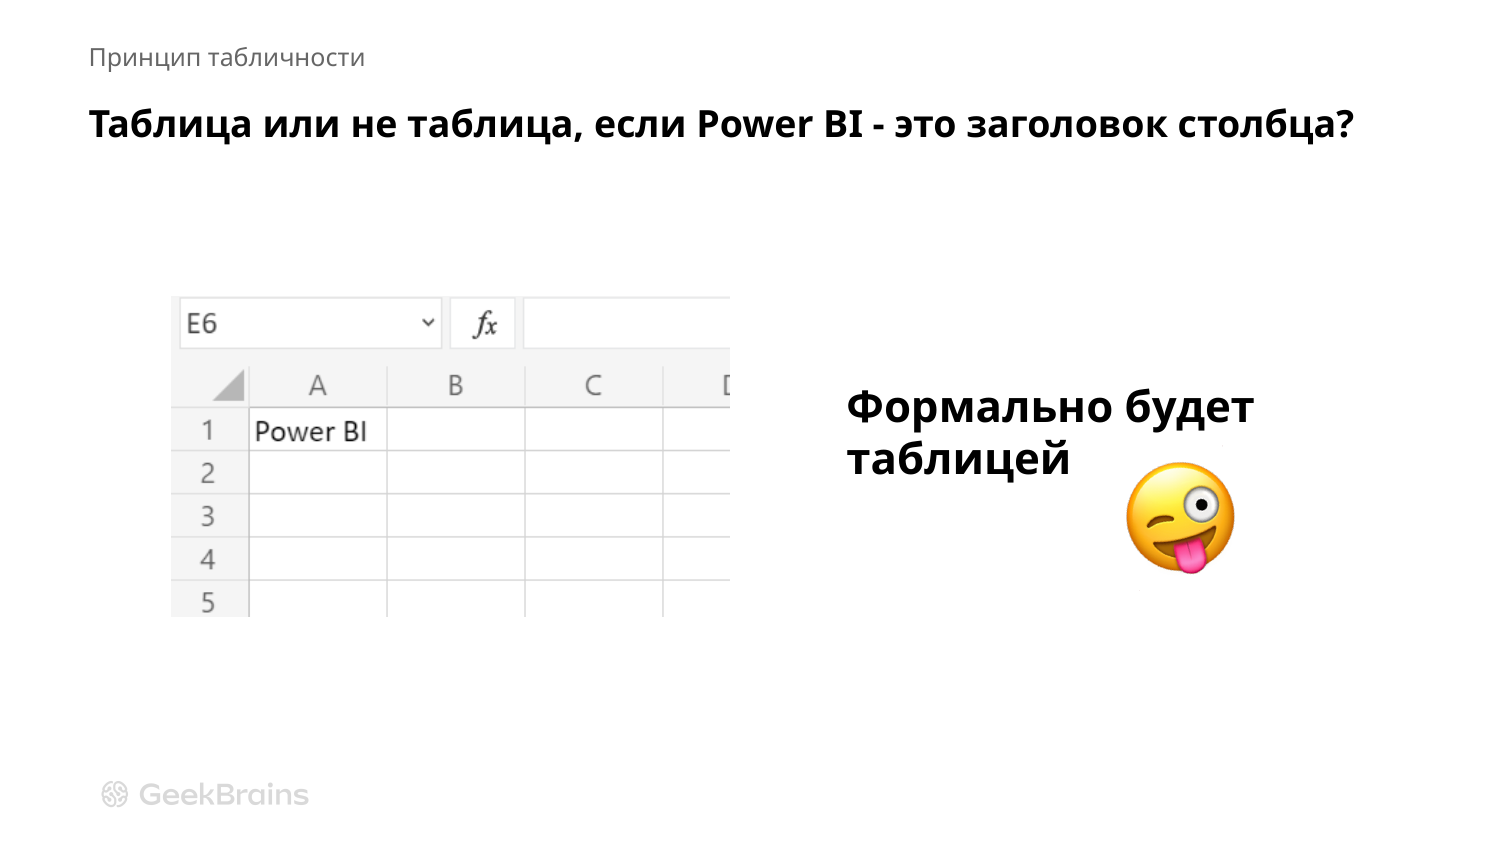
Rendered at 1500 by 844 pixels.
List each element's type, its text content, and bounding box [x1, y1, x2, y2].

title Таблица или не таблица, если Power BI - это заголовок столбца? [88, 105, 1412, 248]
picture [88, 767, 322, 822]
picture [1109, 446, 1253, 591]
title Формально будет таблицей [846, 320, 1412, 499]
picture [170, 296, 730, 617]
subtitle Принцип табличности [88, 24, 1412, 84]
